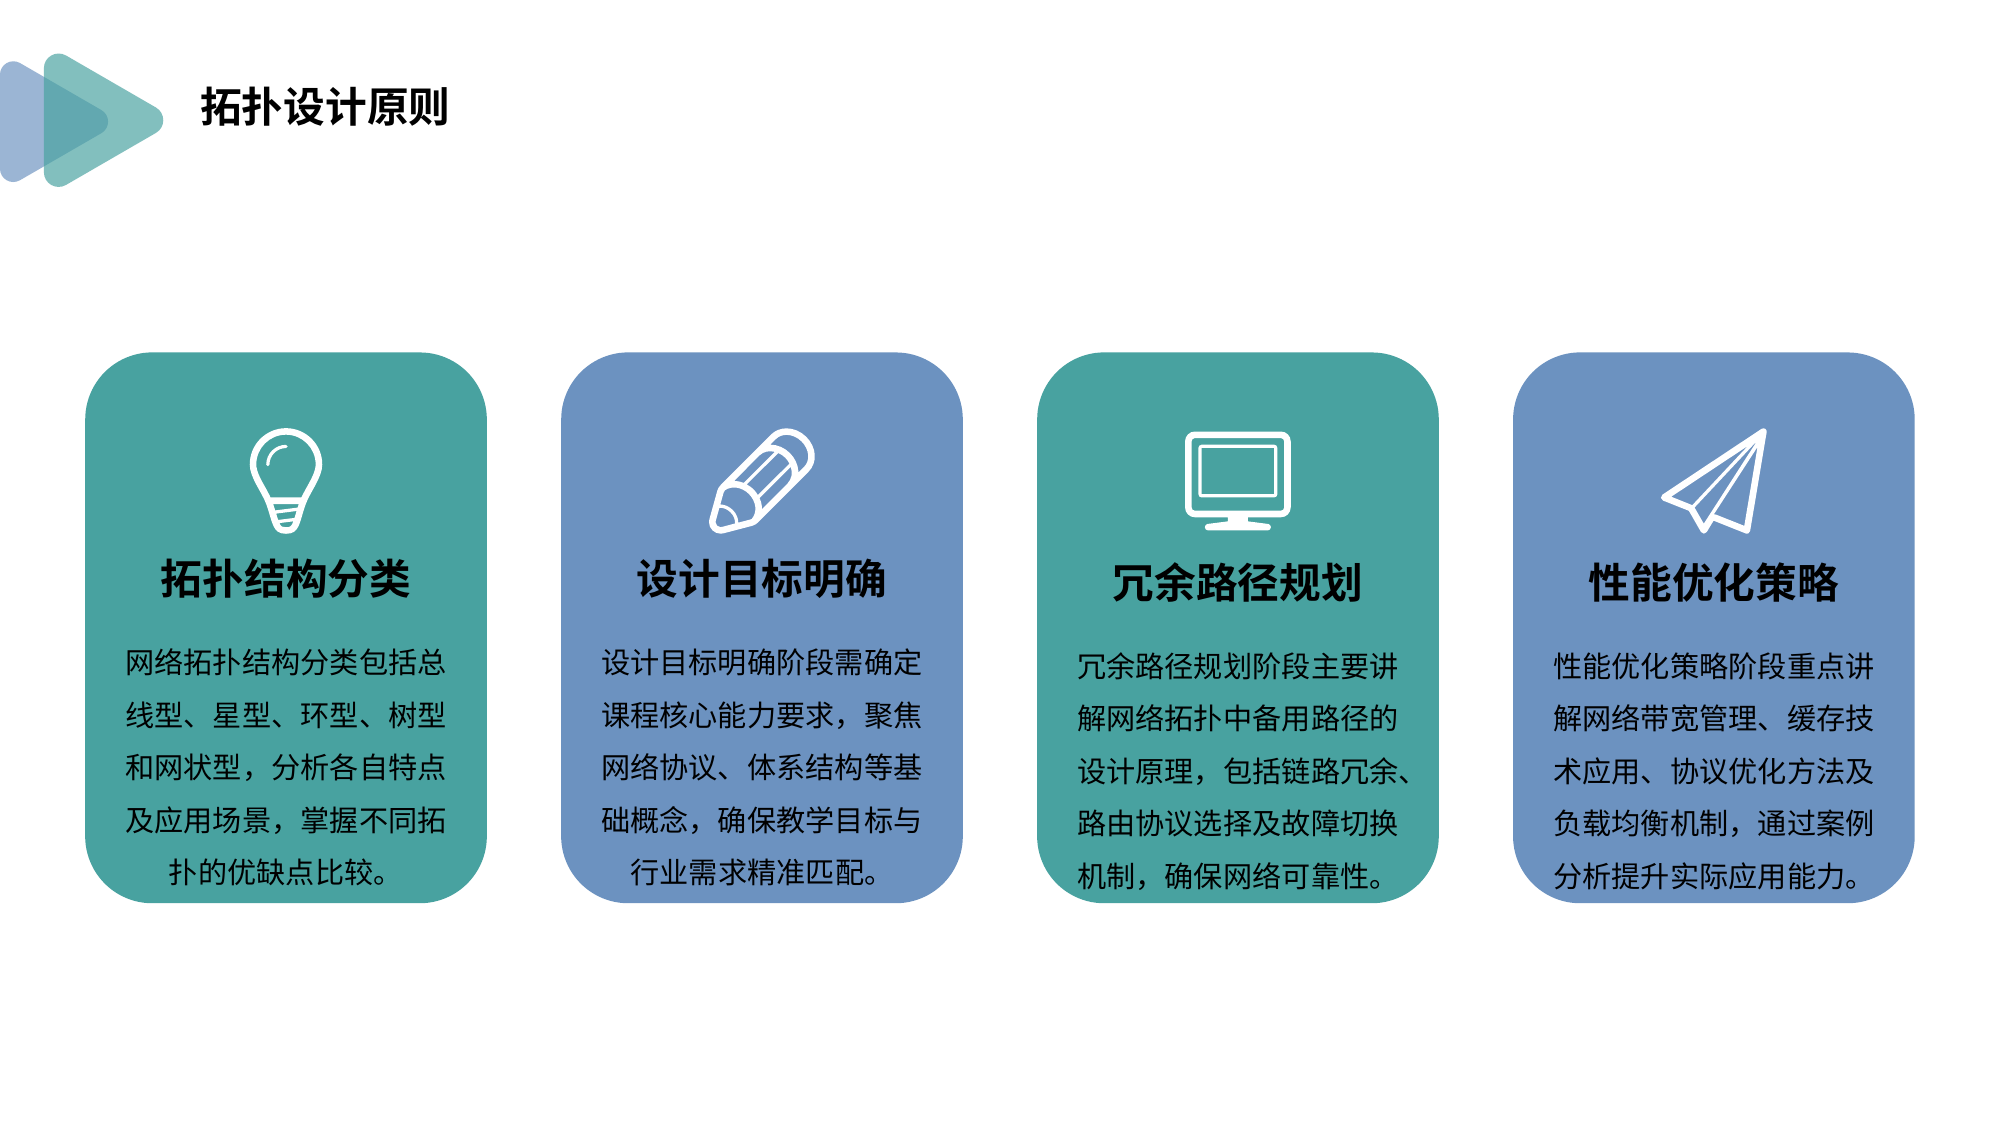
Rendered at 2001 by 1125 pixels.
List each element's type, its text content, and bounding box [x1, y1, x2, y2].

text_box 冗余路径规划 [1097, 549, 1378, 615]
text_box 网络拓扑结构分类包括总线型、星型、环型、树型和网状型，分析各自特点及应用场景，掌握不同拓扑的优缺点比较。 [99, 619, 473, 897]
text_box 设计目标明确阶段需确定课程核心能力要求，聚焦网络协议、体系结构等基础概念，确保教学目标与行业需求精准匹配。 [575, 619, 949, 897]
text_box [560, 351, 964, 879]
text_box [249, 428, 323, 534]
text_box [84, 351, 488, 879]
text_box [121, 897, 451, 905]
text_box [0, 49, 166, 191]
text_box [597, 897, 927, 905]
text_box [1083, 901, 1393, 905]
text_box 拓扑结构分类 [146, 545, 427, 611]
text_box [709, 428, 815, 534]
text_box [1036, 351, 1440, 879]
text_box 性能优化策略 [1573, 549, 1854, 615]
text_box 冗余路径规划阶段主要讲解网络拓扑中备用路径的设计原理，包括链路冗余、路由协议选择及故障切换机制，确保网络可靠性。 [1051, 623, 1425, 901]
text_box 性能优化策略阶段重点讲解网络带宽管理、缓存技术应用、协议优化方法及负载均衡机制，通过案例分析提升实际应用能力。 [1527, 623, 1901, 901]
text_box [1185, 431, 1291, 531]
text_box 拓扑设计原则 [185, 73, 466, 139]
text_box 设计目标明确 [621, 545, 902, 611]
text_box [1512, 351, 1916, 879]
text_box [1559, 901, 1869, 905]
text_box [1660, 428, 1767, 534]
